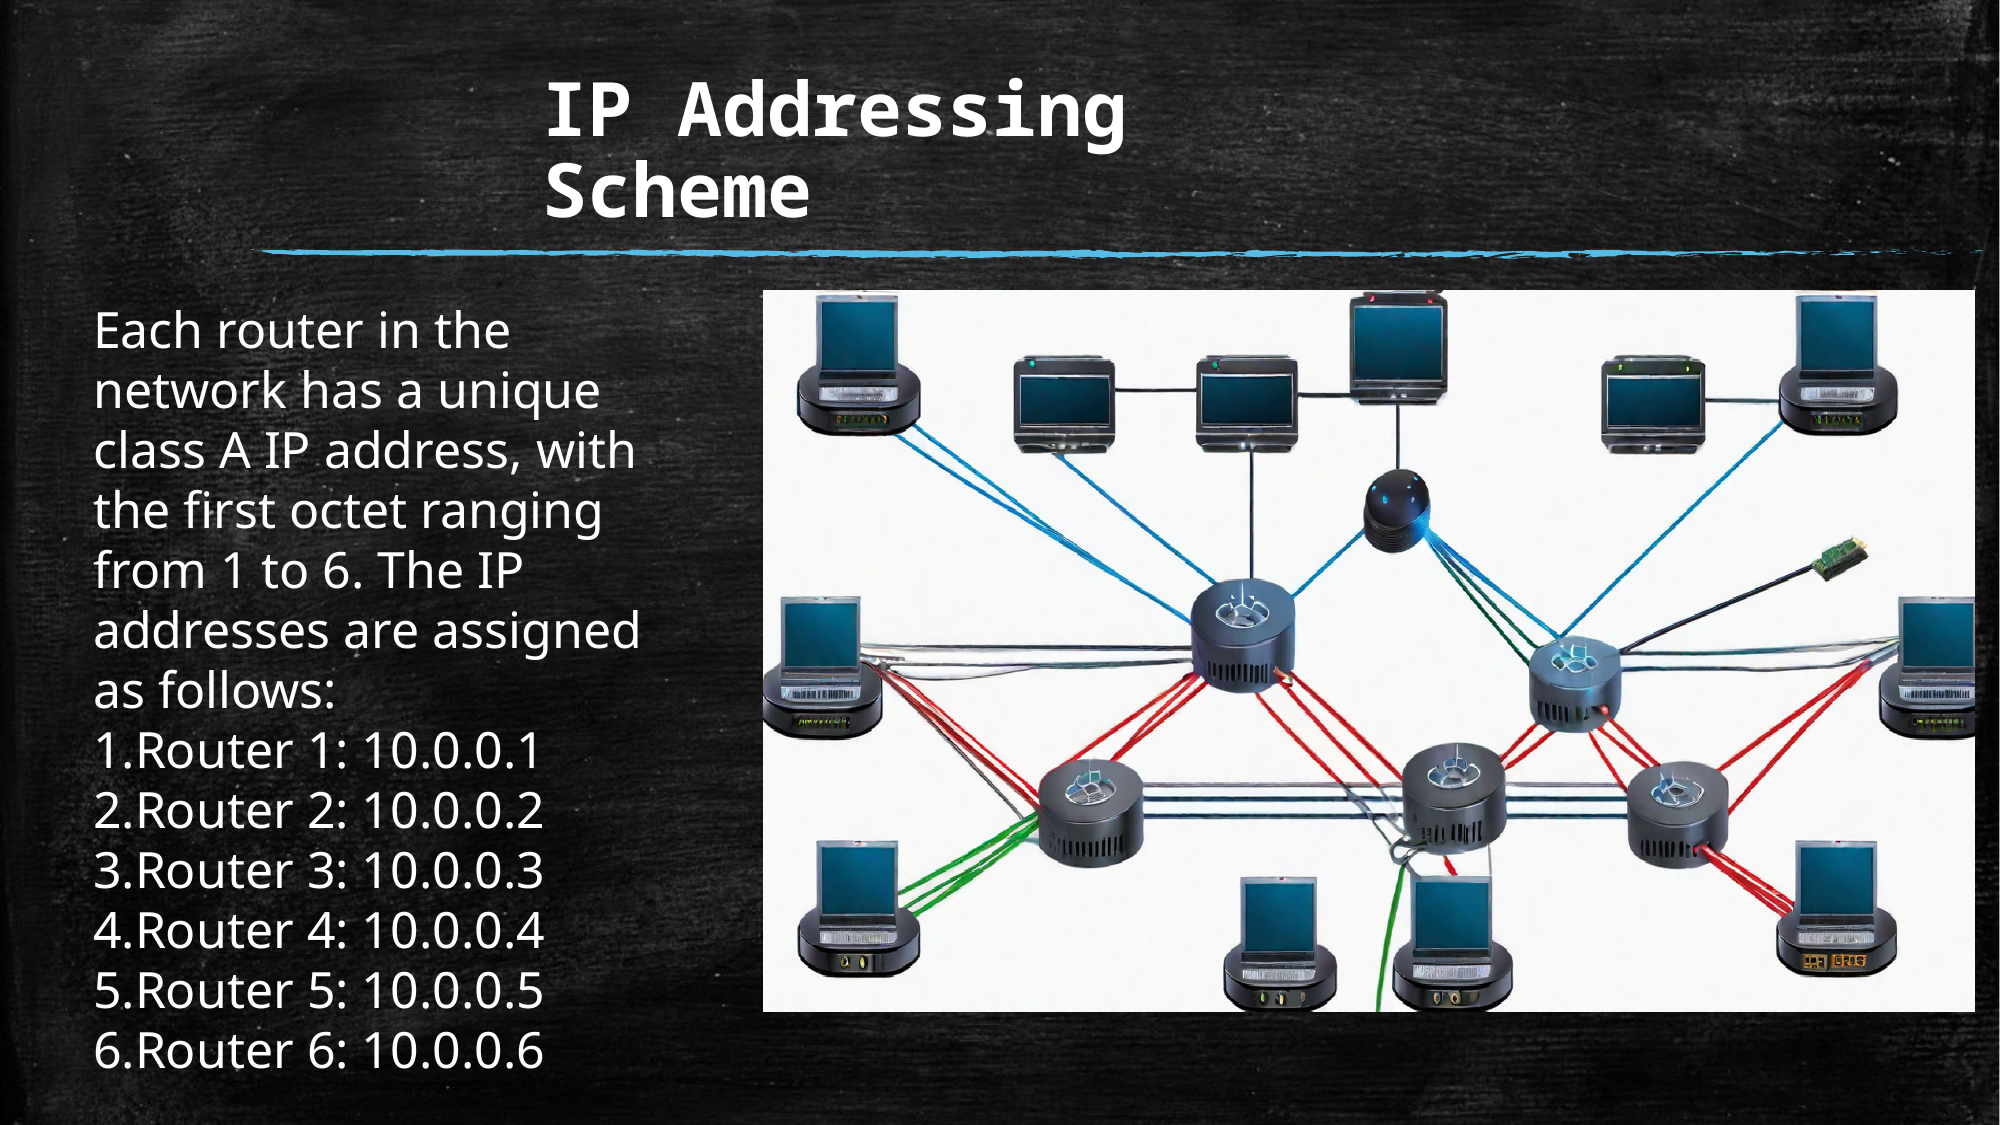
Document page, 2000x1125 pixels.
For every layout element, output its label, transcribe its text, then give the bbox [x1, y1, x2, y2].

title IP Addressing Scheme [527, 113, 1419, 242]
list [763, 290, 1975, 1012]
text_box Each router in the network has a unique class A IP address, with the first octet ranging from 1 to 6. The IP addresses are assigned as follows: Router 1: 10.0.0.1 Router 2: 10.0.0.2 Router 3: 10.0.0.3 Router 4: 10.0.0.4 Router 5: 10.0.0.5 Router 6: 10.0.0.6 [78, 290, 693, 1125]
